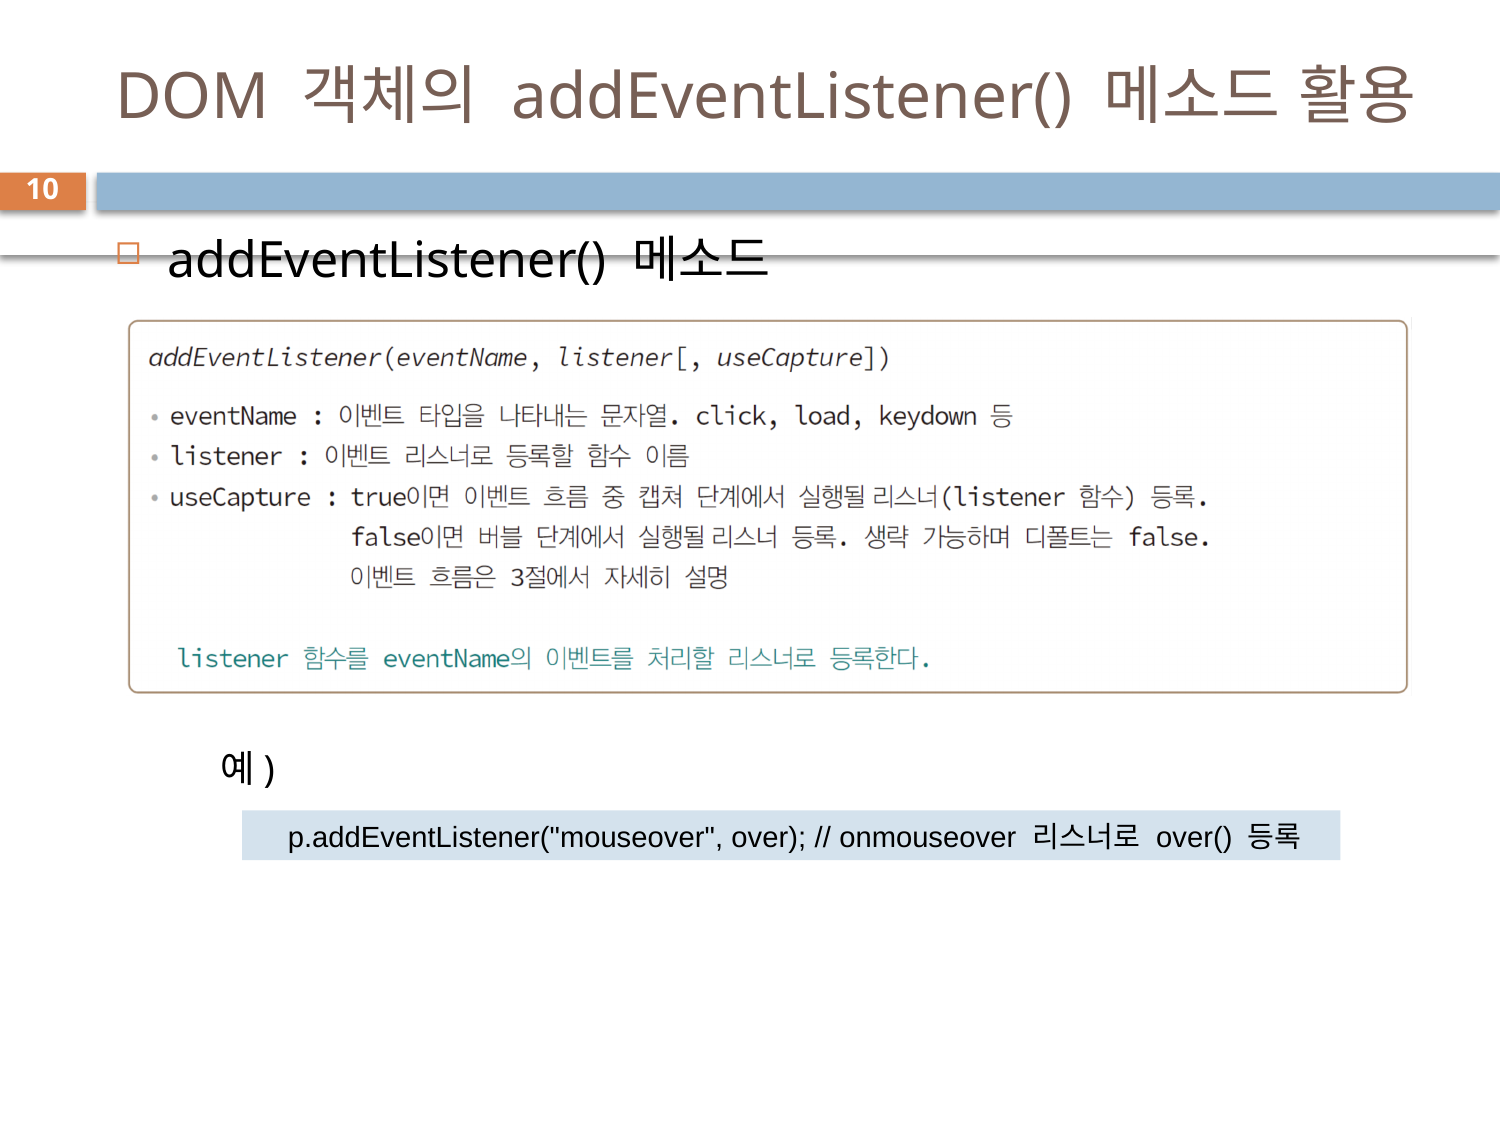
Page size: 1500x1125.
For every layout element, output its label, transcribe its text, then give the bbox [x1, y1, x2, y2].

picture [126, 317, 1413, 696]
slide_number 10 [0, 170, 87, 211]
title DOM 객체의 addEventListener() 메소드 활용 [100, 37, 1438, 149]
text_box p.addEventListener("mouseover", over); // onmouseover 리스너로 over() 등록 [242, 810, 1341, 861]
list addEventListener() 메소드 예) [100, 219, 1438, 1047]
